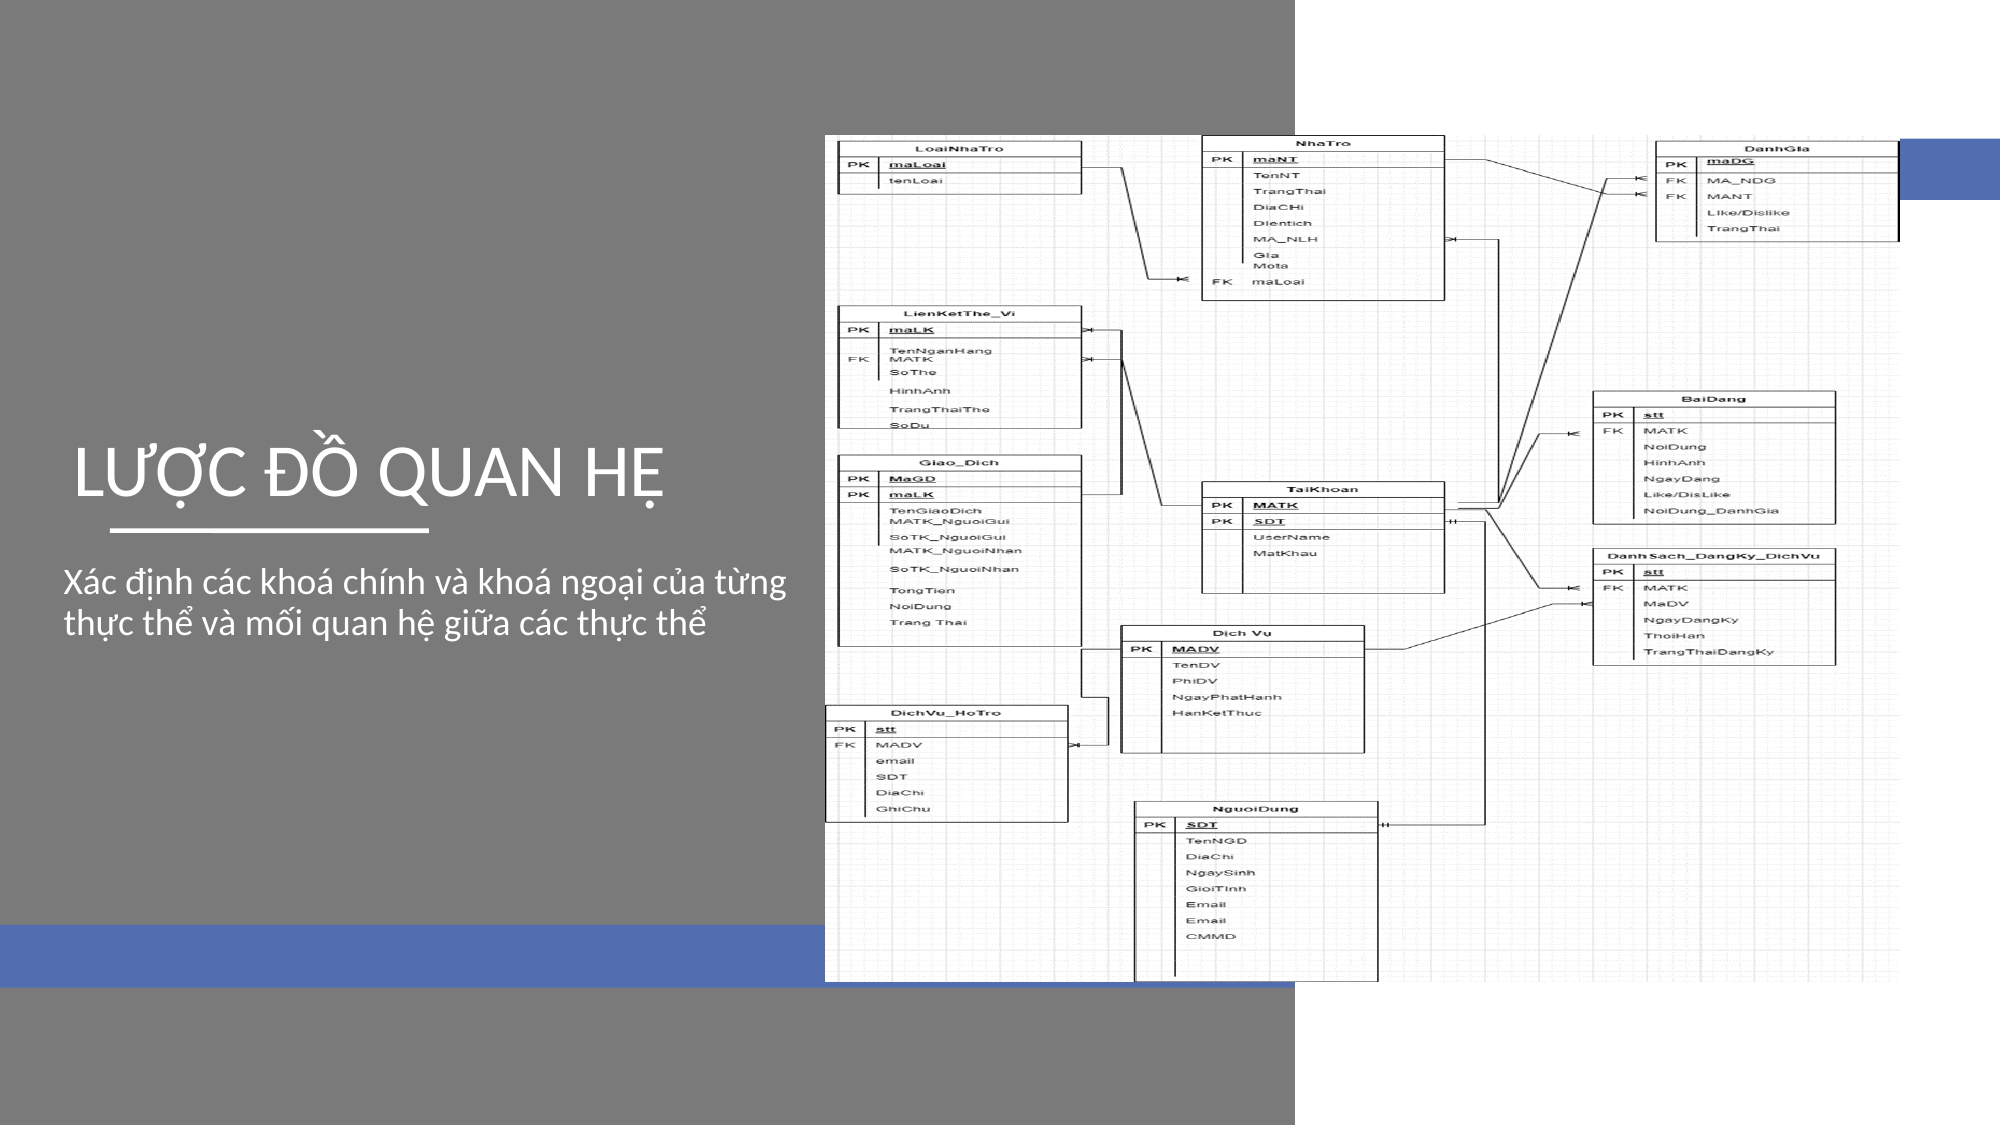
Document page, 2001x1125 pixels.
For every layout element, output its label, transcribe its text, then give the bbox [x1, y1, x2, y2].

list Xác định các khoá chính và khoá ngoại của từng thực thể và mối quan hệ giữa các thực thể [48, 542, 824, 664]
list LƯỢC ĐỒ QUAN HỆ [58, 261, 824, 521]
picture [824, 135, 1900, 982]
